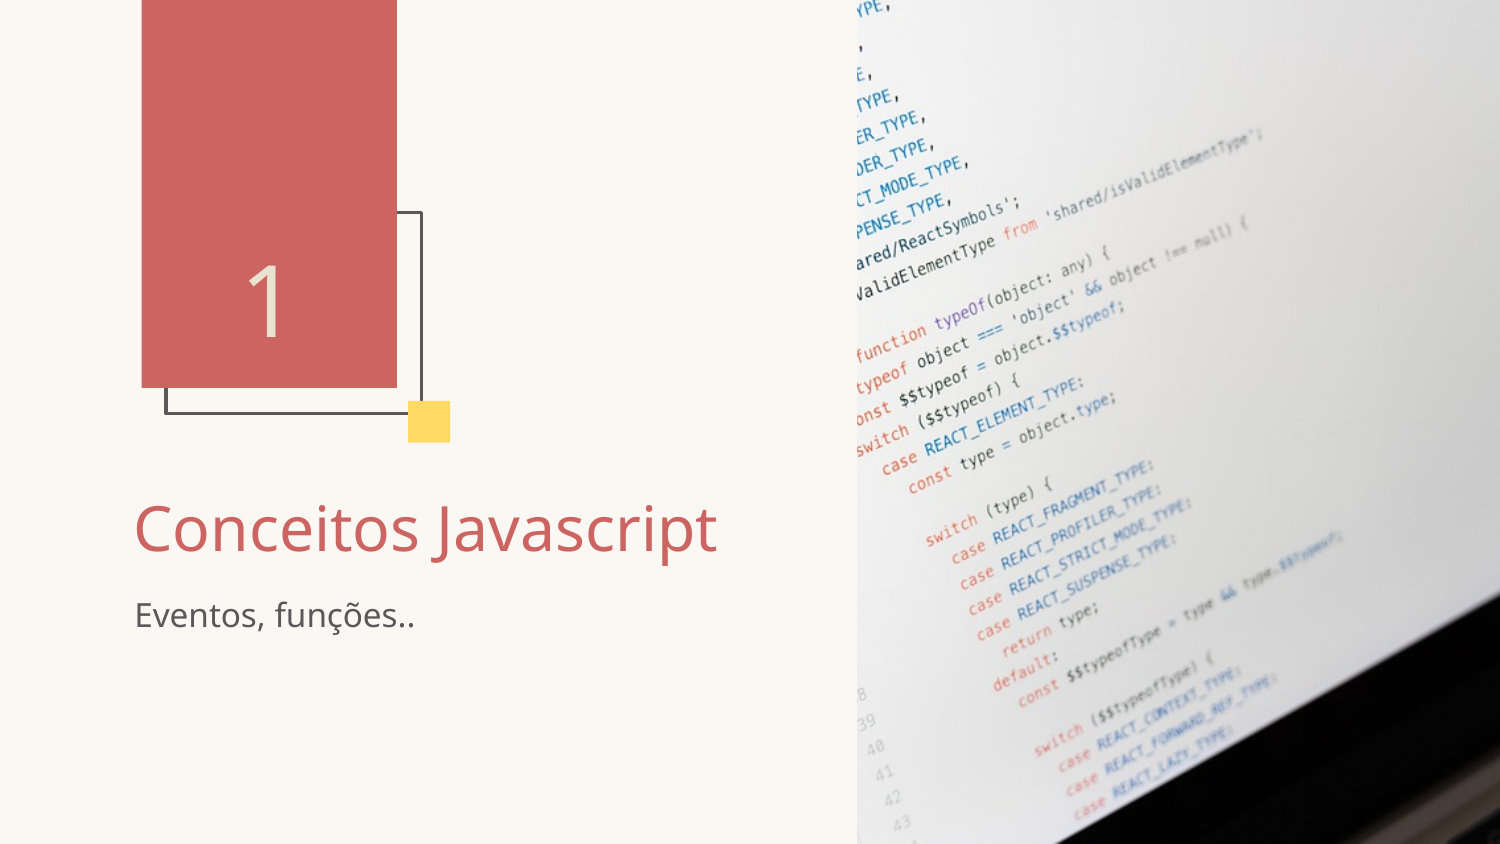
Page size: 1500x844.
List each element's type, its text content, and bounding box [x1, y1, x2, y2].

picture [856, 0, 1500, 844]
title 1 [108, 212, 431, 373]
subtitle Eventos, funções.. [119, 579, 763, 735]
title Conceitos Javascript [118, 474, 851, 608]
